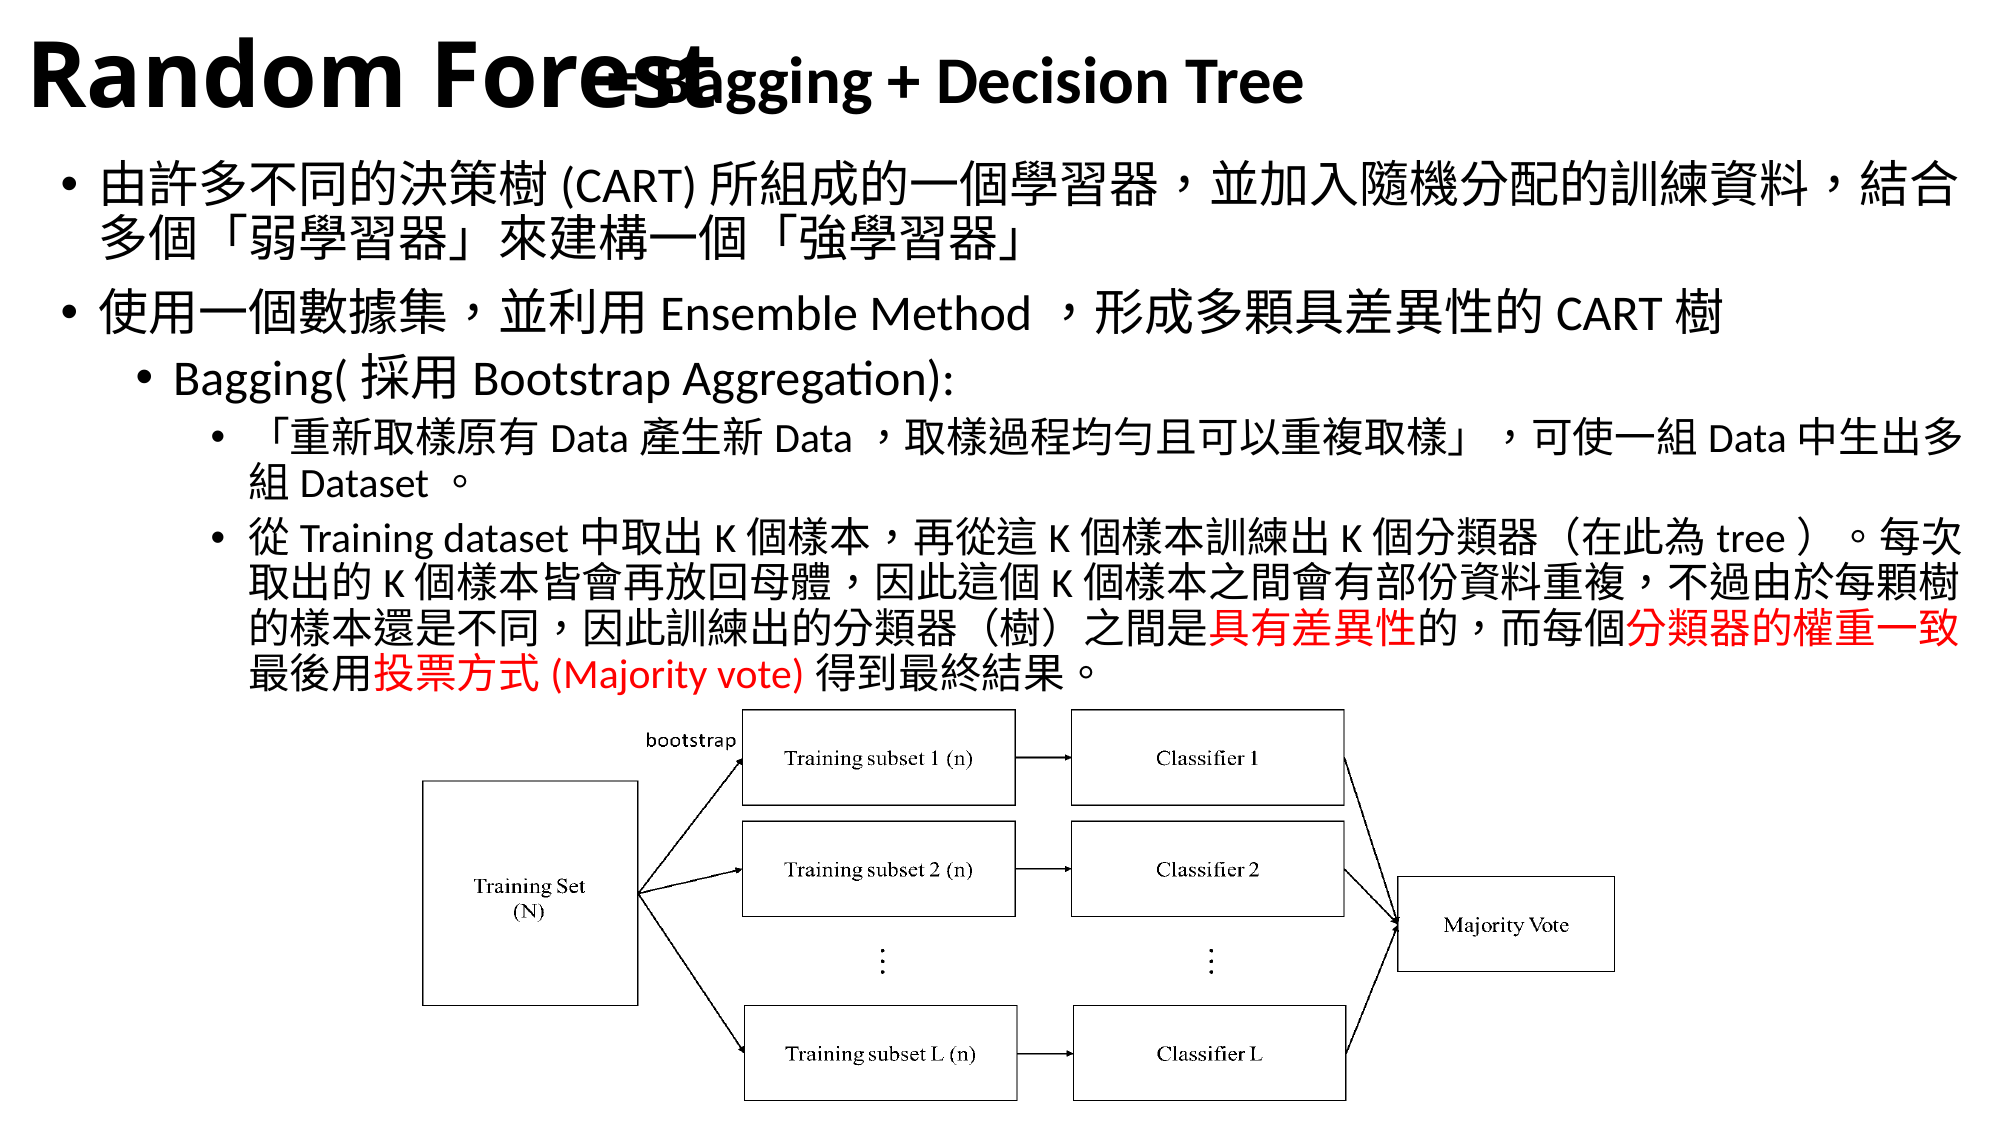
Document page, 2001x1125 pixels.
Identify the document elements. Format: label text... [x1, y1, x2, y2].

text_box = Bagging + Decision Tree [591, 29, 1322, 125]
title Random Forest [11, 0, 1737, 187]
list 由許多不同的決策樹(CART)所組成的一個學習器，並加入隨機分配的訓練資料，結合多個「弱學習器」來建構一個「強學習器」 使用一個數據集，並利用Ensemble Method，形成多顆具差異性的CART樹 Bagging(採用Bootstrap Aggregation): 「重新取樣原有Data產生新Data，取樣過程均勻且可以重複取樣」，可使一組Data中生出多組Dataset。 從Training dataset中取出K個樣本，再從這K個樣本訓練出K個分類器（在此為tree）。每次取出的K個樣本皆會再放回母體，因此這個K個樣本之間會有部份資料重複，不過由於每顆樹的樣本還是不同，因此訓練出的分類器（樹）之間是具有差異性的，而每個分類器的權重一致最後用投票方式(Majority vote)得到最終結果。 [45, 151, 1991, 866]
picture [422, 709, 1615, 1101]
